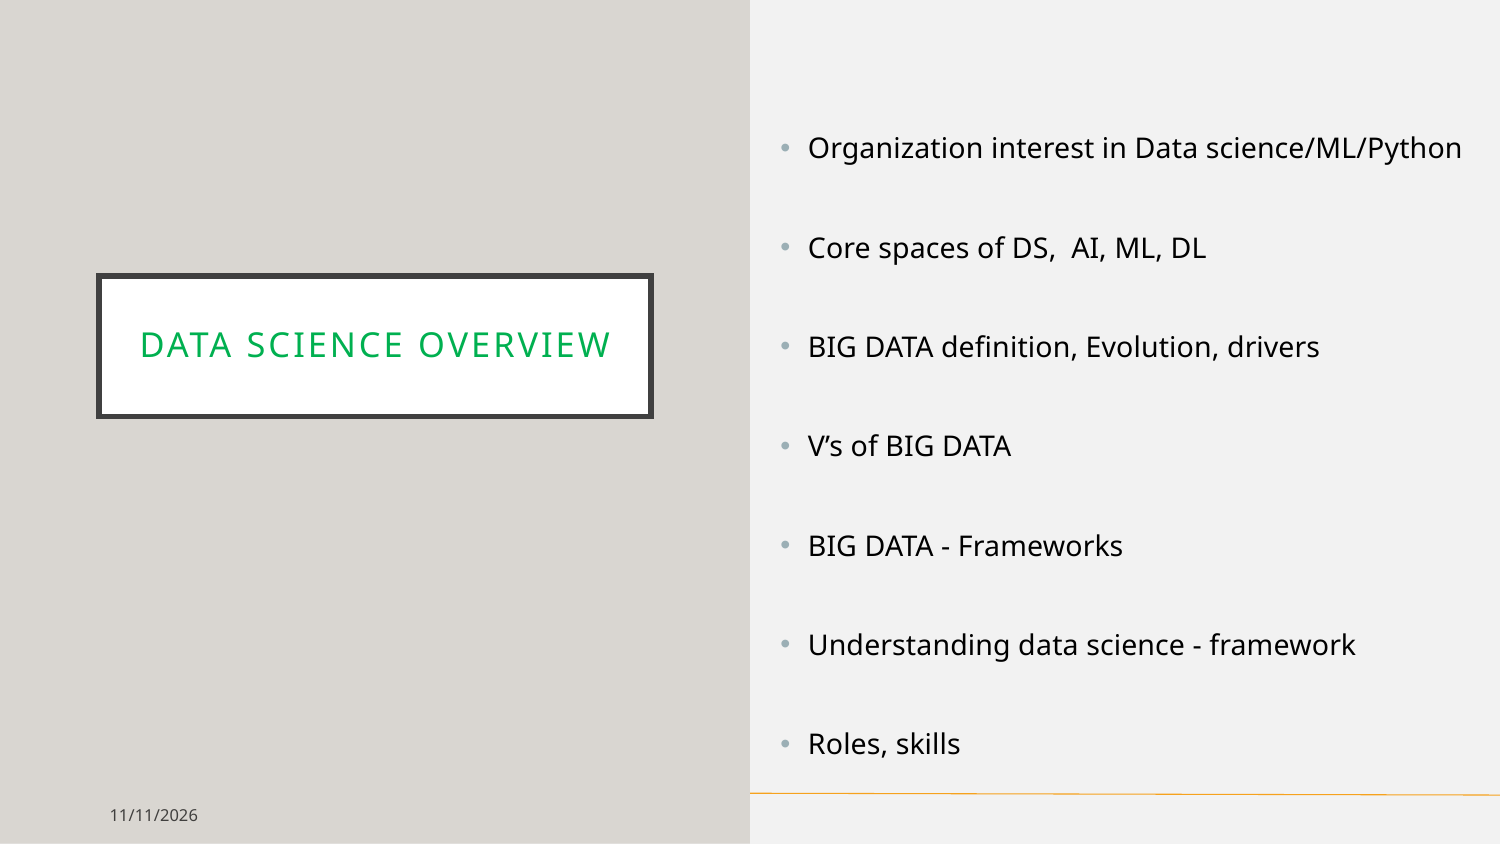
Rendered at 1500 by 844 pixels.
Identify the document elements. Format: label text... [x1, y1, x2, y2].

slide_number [0, 796, 214, 837]
list Organization interest in Data science/ML/Python Core spaces of DS, AI, ML, DL BIG DATA definition, Evolution, drivers V’s of BIG DATA BIG DATA - Frameworks Understanding data science - framework Roles, skills [765, 122, 1489, 781]
title Data Science Overview [96, 273, 654, 419]
